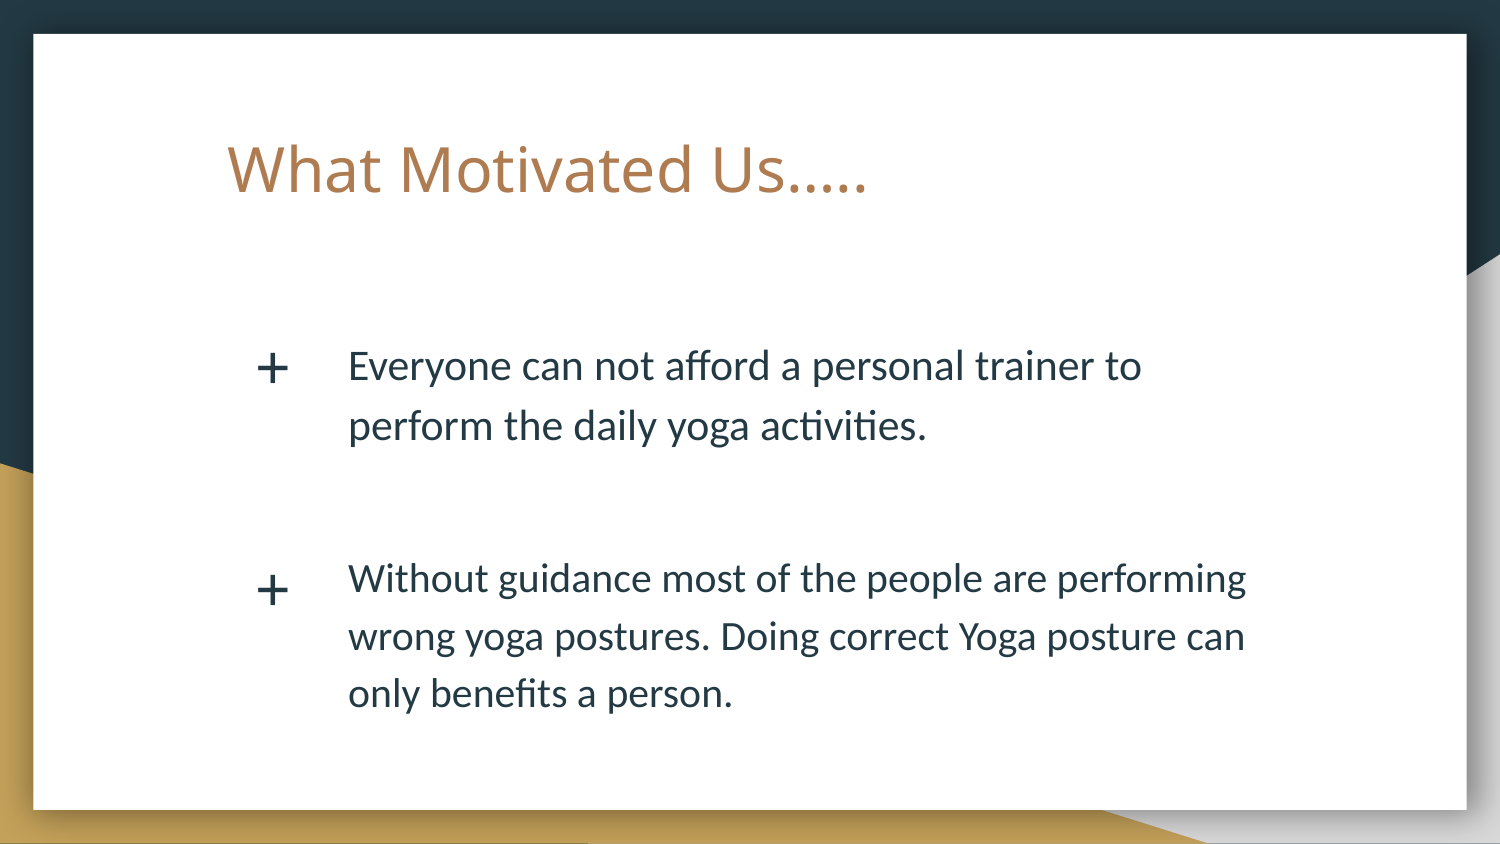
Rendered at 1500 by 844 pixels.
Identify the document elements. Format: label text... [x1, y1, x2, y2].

list Everyone can not afford a personal trainer to perform the daily yoga activities. [333, 313, 1298, 446]
text_box + [212, 535, 333, 688]
text_box + [212, 313, 333, 446]
list Without guidance most of the people are performing wrong yoga postures. Doing correct Yoga posture can only benefits a person. [333, 528, 1298, 661]
title What Motivated Us….. [212, 115, 1368, 266]
